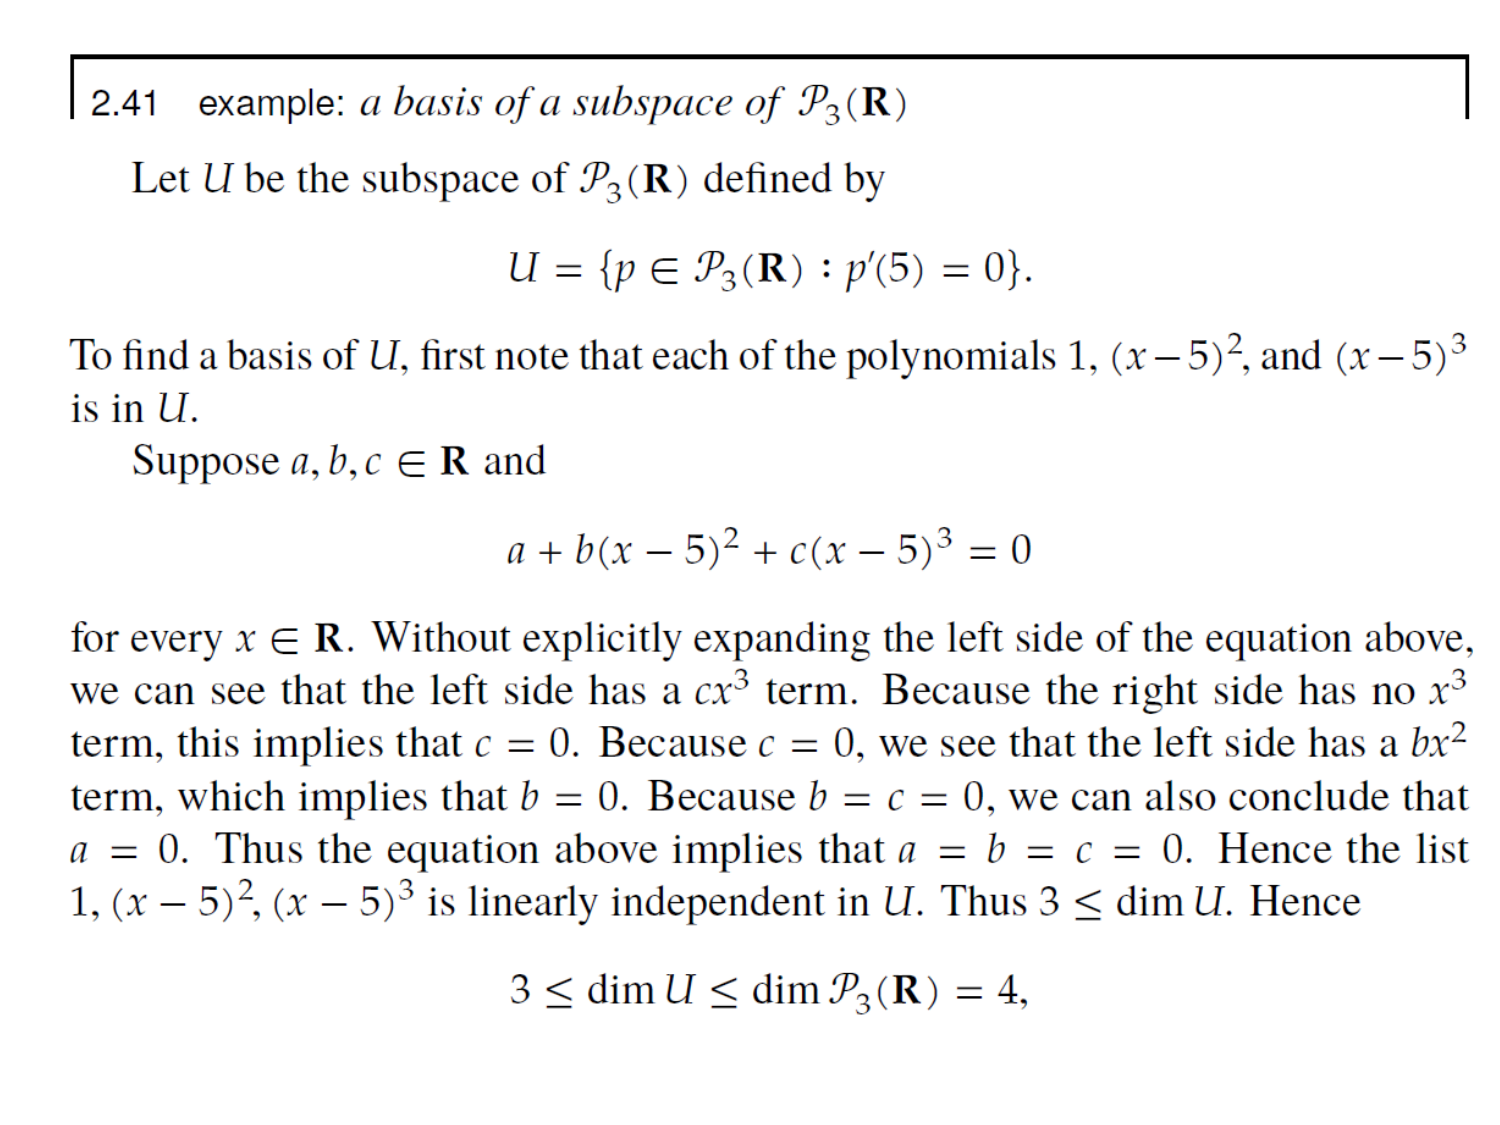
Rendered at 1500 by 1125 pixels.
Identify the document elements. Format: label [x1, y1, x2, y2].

picture [57, 41, 1479, 1018]
